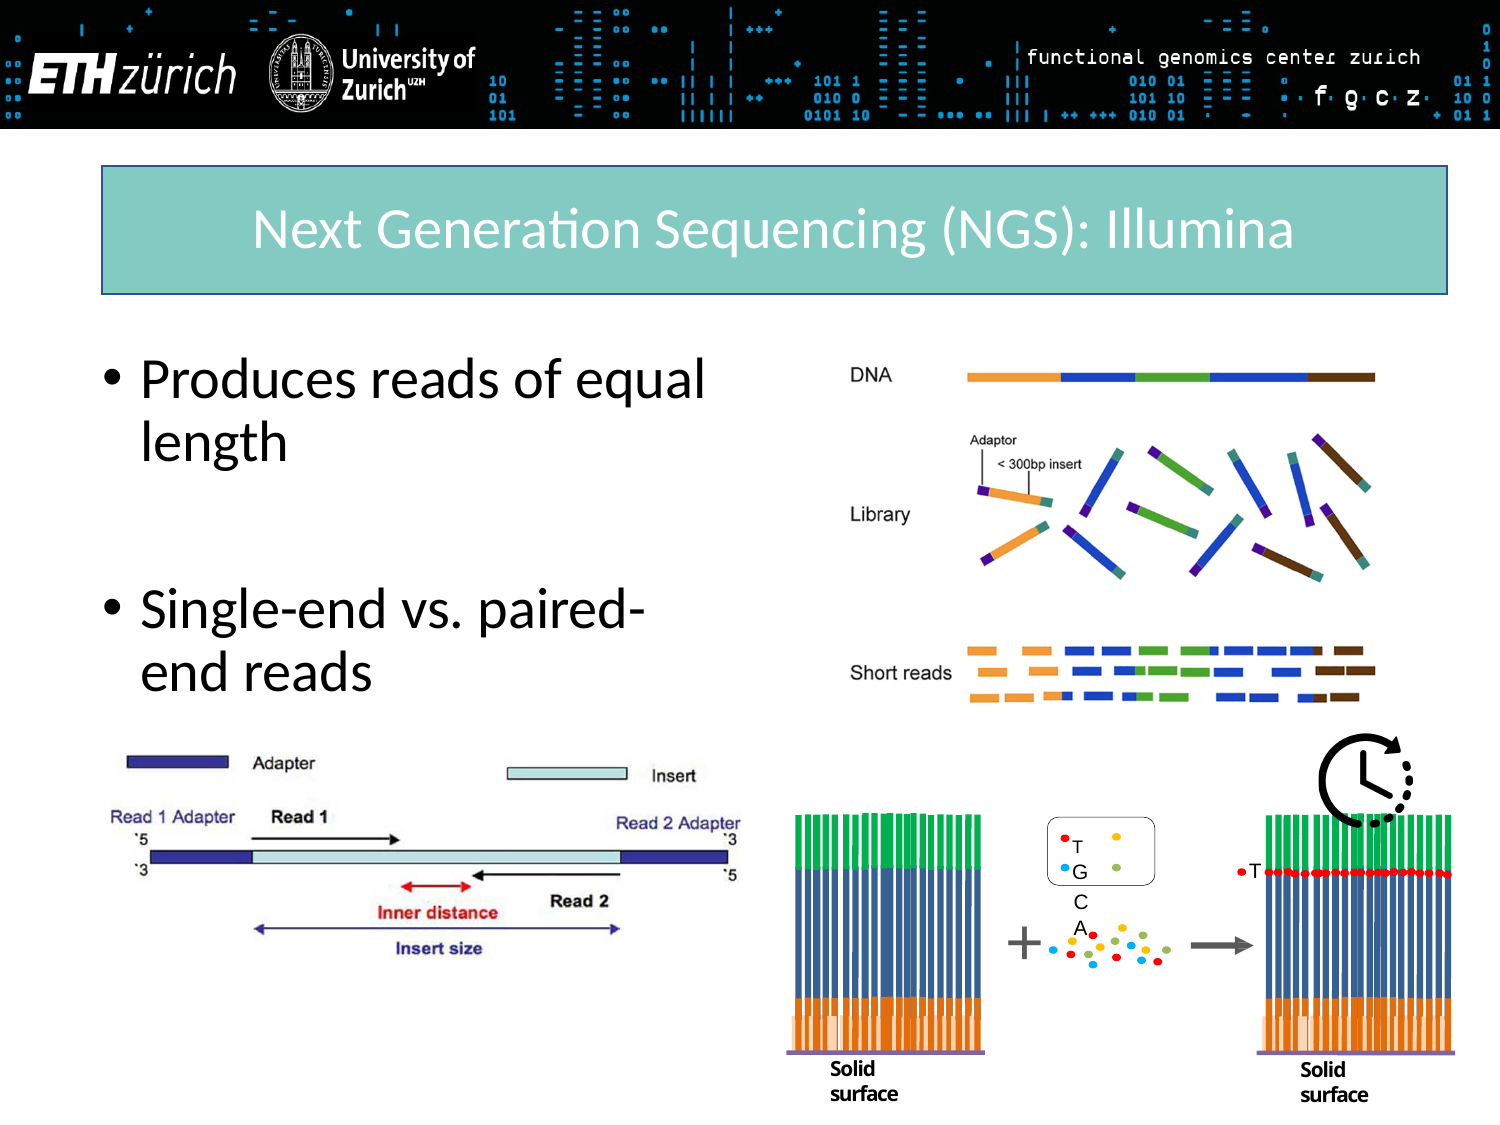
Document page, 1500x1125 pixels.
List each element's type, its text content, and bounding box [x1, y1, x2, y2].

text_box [1060, 833, 1121, 872]
text_box [1190, 936, 1254, 955]
text_box Solid surface [1298, 1057, 1413, 1107]
picture [103, 743, 750, 960]
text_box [786, 812, 985, 1056]
text_box T G C A [1065, 886, 1144, 940]
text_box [1084, 924, 1171, 969]
text_box T G C A [1065, 813, 1144, 817]
text_box Next Generation Sequencing (NGS): Illumina [101, 165, 1448, 295]
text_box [1254, 809, 1458, 1057]
picture [808, 355, 1447, 744]
text_box T [1246, 855, 1254, 883]
text_box [1237, 868, 1246, 876]
text_box Produces reads of equal length Single-end vs. paired-end reads [87, 340, 750, 960]
text_box [1048, 946, 1058, 954]
text_box + [1002, 896, 1041, 979]
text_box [1066, 937, 1077, 959]
picture [0, 0, 1500, 129]
text_box [1318, 744, 1413, 809]
text_box Solid surface [827, 1056, 942, 1106]
text_box [1047, 817, 1155, 886]
